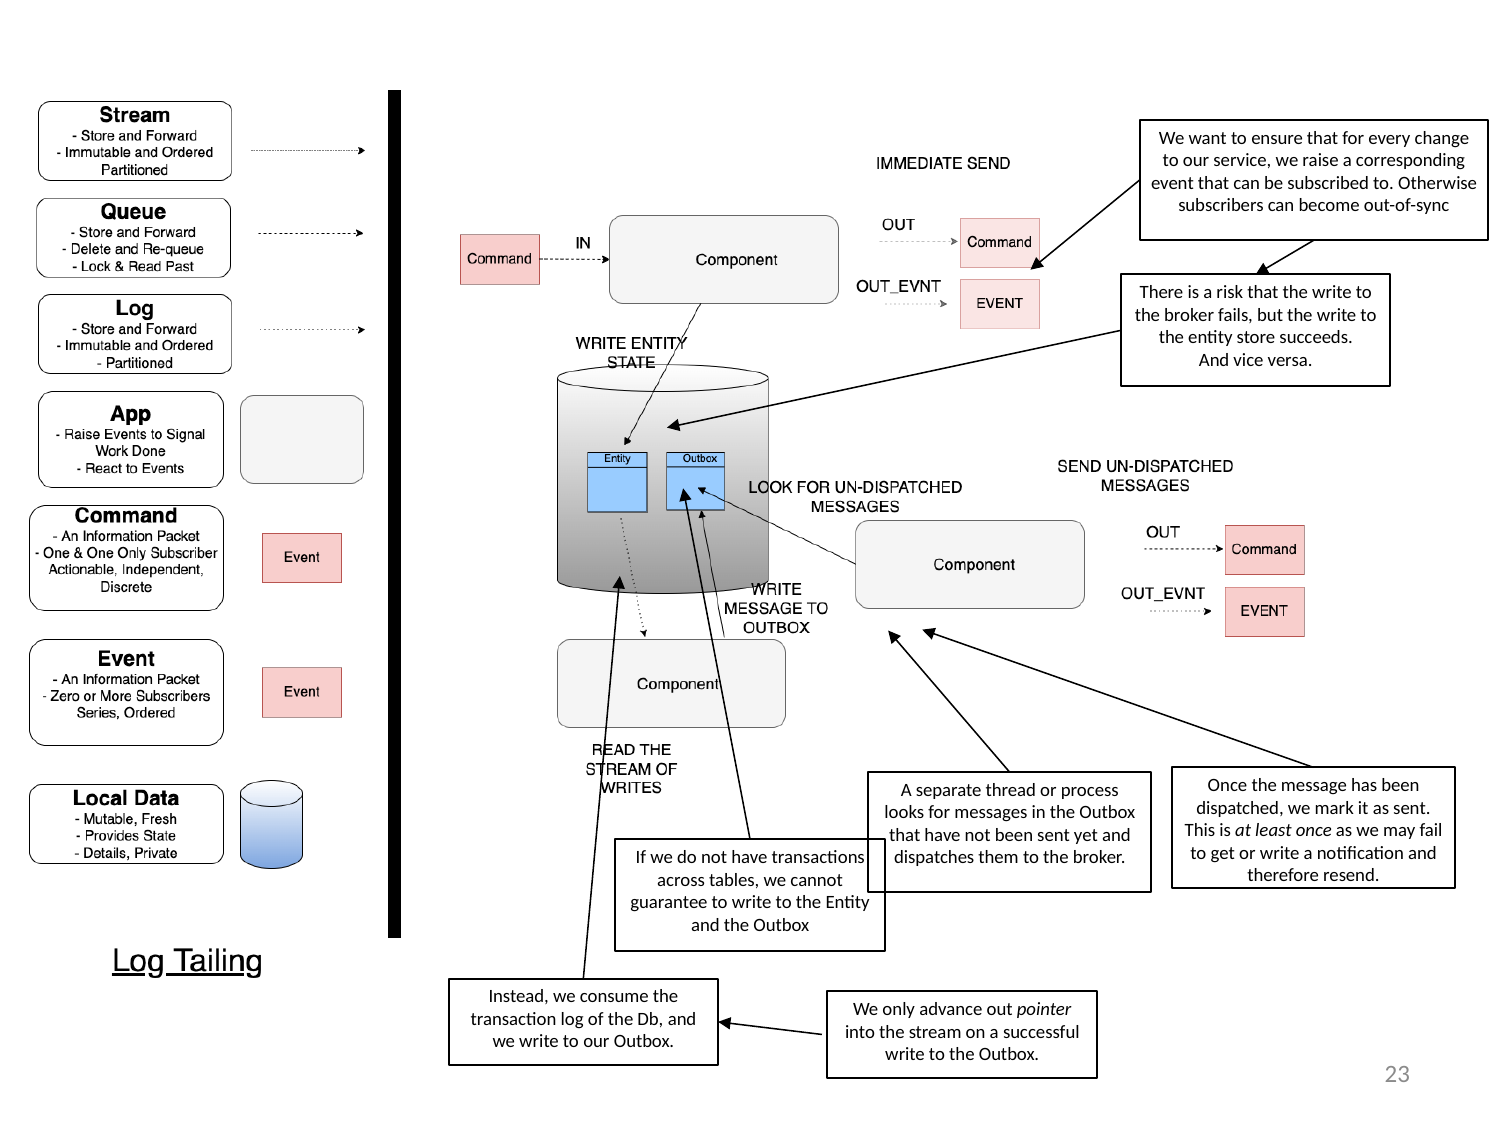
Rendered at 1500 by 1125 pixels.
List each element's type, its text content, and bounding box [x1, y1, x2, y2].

slide_number 23 [1074, 1042, 1425, 1103]
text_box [682, 488, 751, 840]
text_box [921, 629, 1314, 768]
text_box Once the message has been dispatched, we mark it as sent. This is at least once as we may fail to get or write a notification and therefore resend. [1308, 767, 1456, 888]
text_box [1255, 239, 1315, 275]
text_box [666, 330, 1122, 428]
text_box There is a risk that the write to the broker fails, but the write to the entity store succeeds. And vice versa. [1308, 274, 1391, 387]
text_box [887, 630, 919, 773]
text_box We want to ensure that for every change to our service, we raise a corresponding event that can be subscribed to. Otherwise subscribers can become out-of-sync [1308, 119, 1489, 241]
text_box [1030, 179, 1140, 270]
text_box We only advance out pointer into the stream on a successful write to the Outbox. [827, 1000, 1097, 1078]
text_box Instead, we consume the transaction log of the Db, and we write to our Outbox. [448, 1000, 719, 1066]
picture [29, 90, 1305, 992]
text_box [717, 1021, 823, 1035]
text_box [583, 575, 621, 979]
